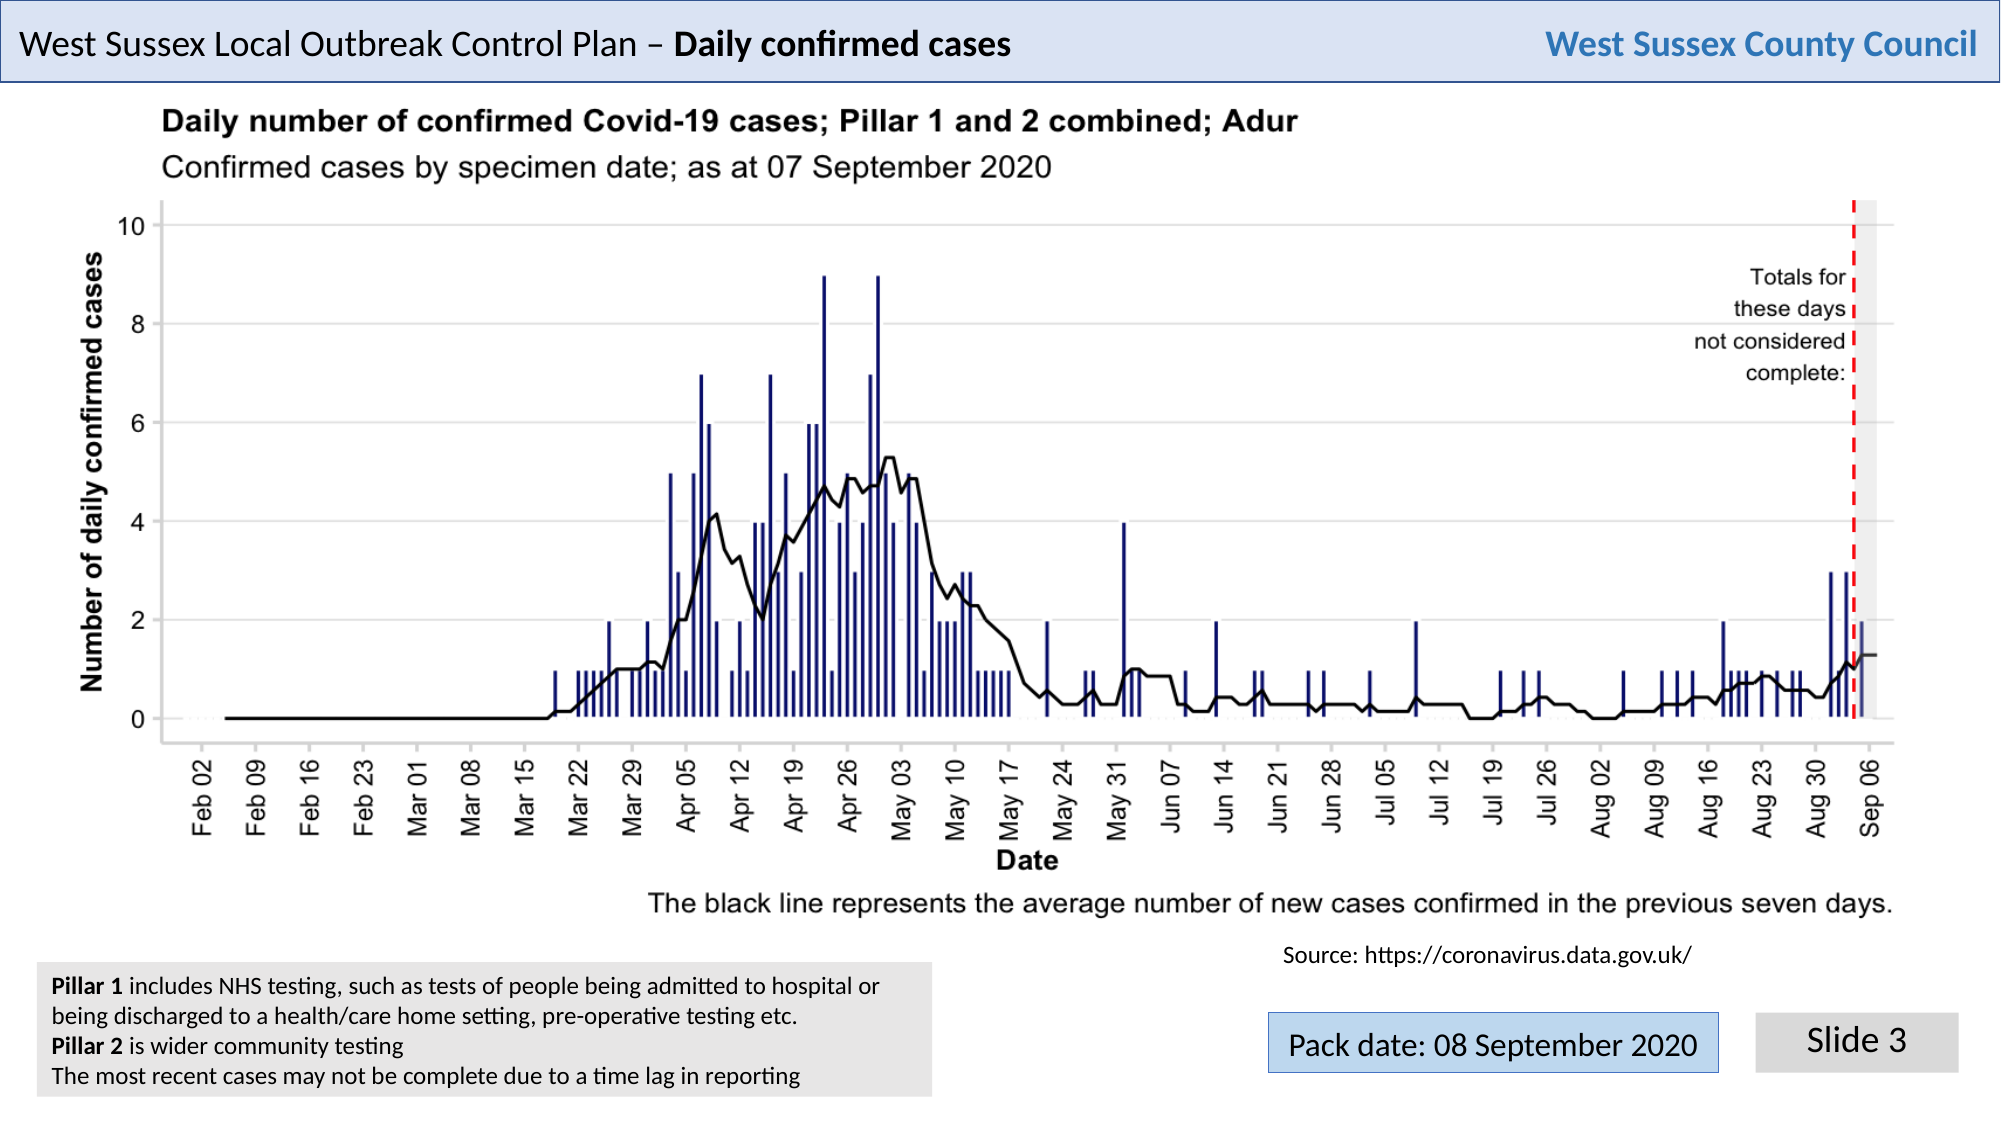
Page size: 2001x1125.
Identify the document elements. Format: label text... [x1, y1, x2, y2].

list Source: https://coronavirus.data.gov.uk/ [1268, 935, 1912, 995]
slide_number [1268, 1012, 1719, 1073]
list Slide 3 [1755, 1012, 1959, 1073]
picture [63, 91, 1912, 935]
